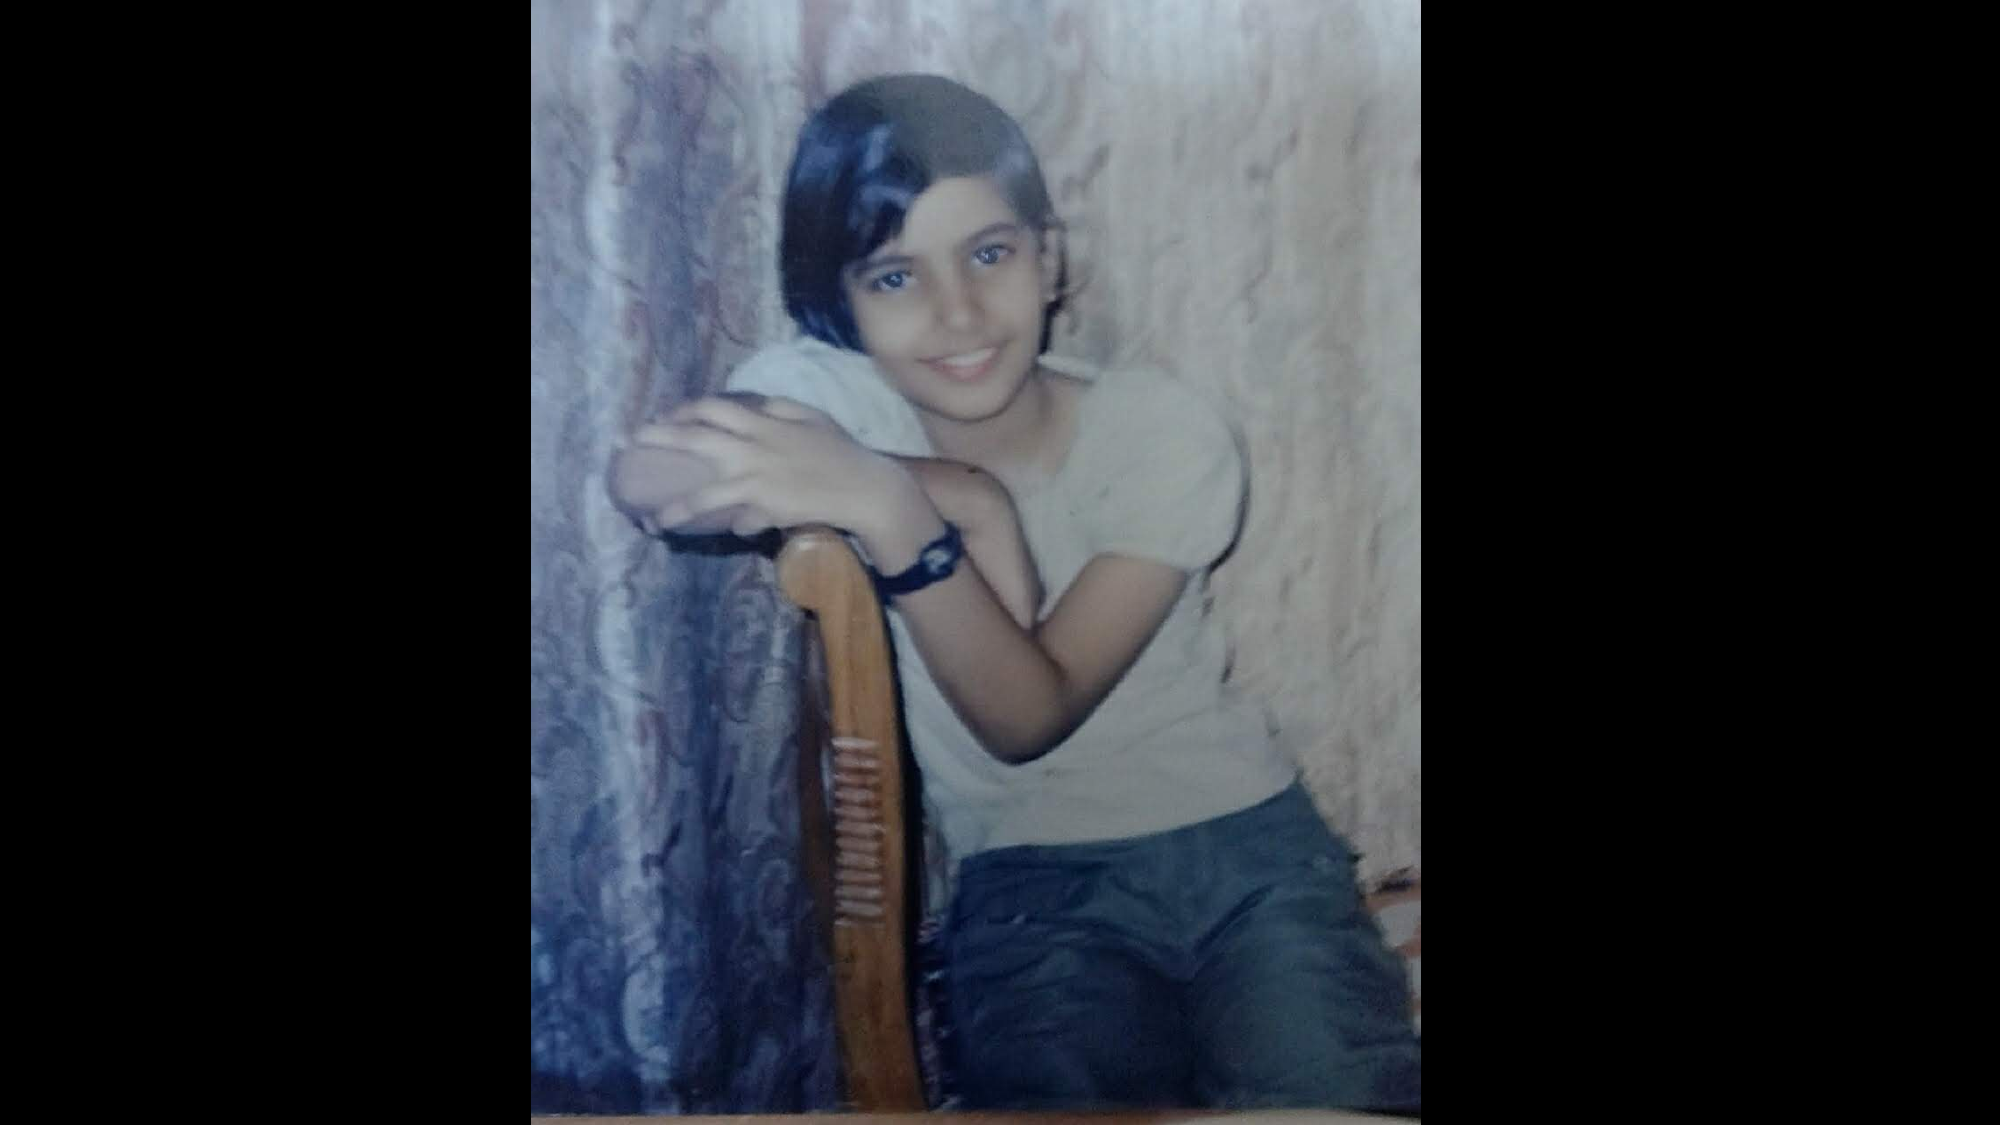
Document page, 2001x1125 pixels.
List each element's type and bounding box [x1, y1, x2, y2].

picture [531, 0, 1421, 1125]
